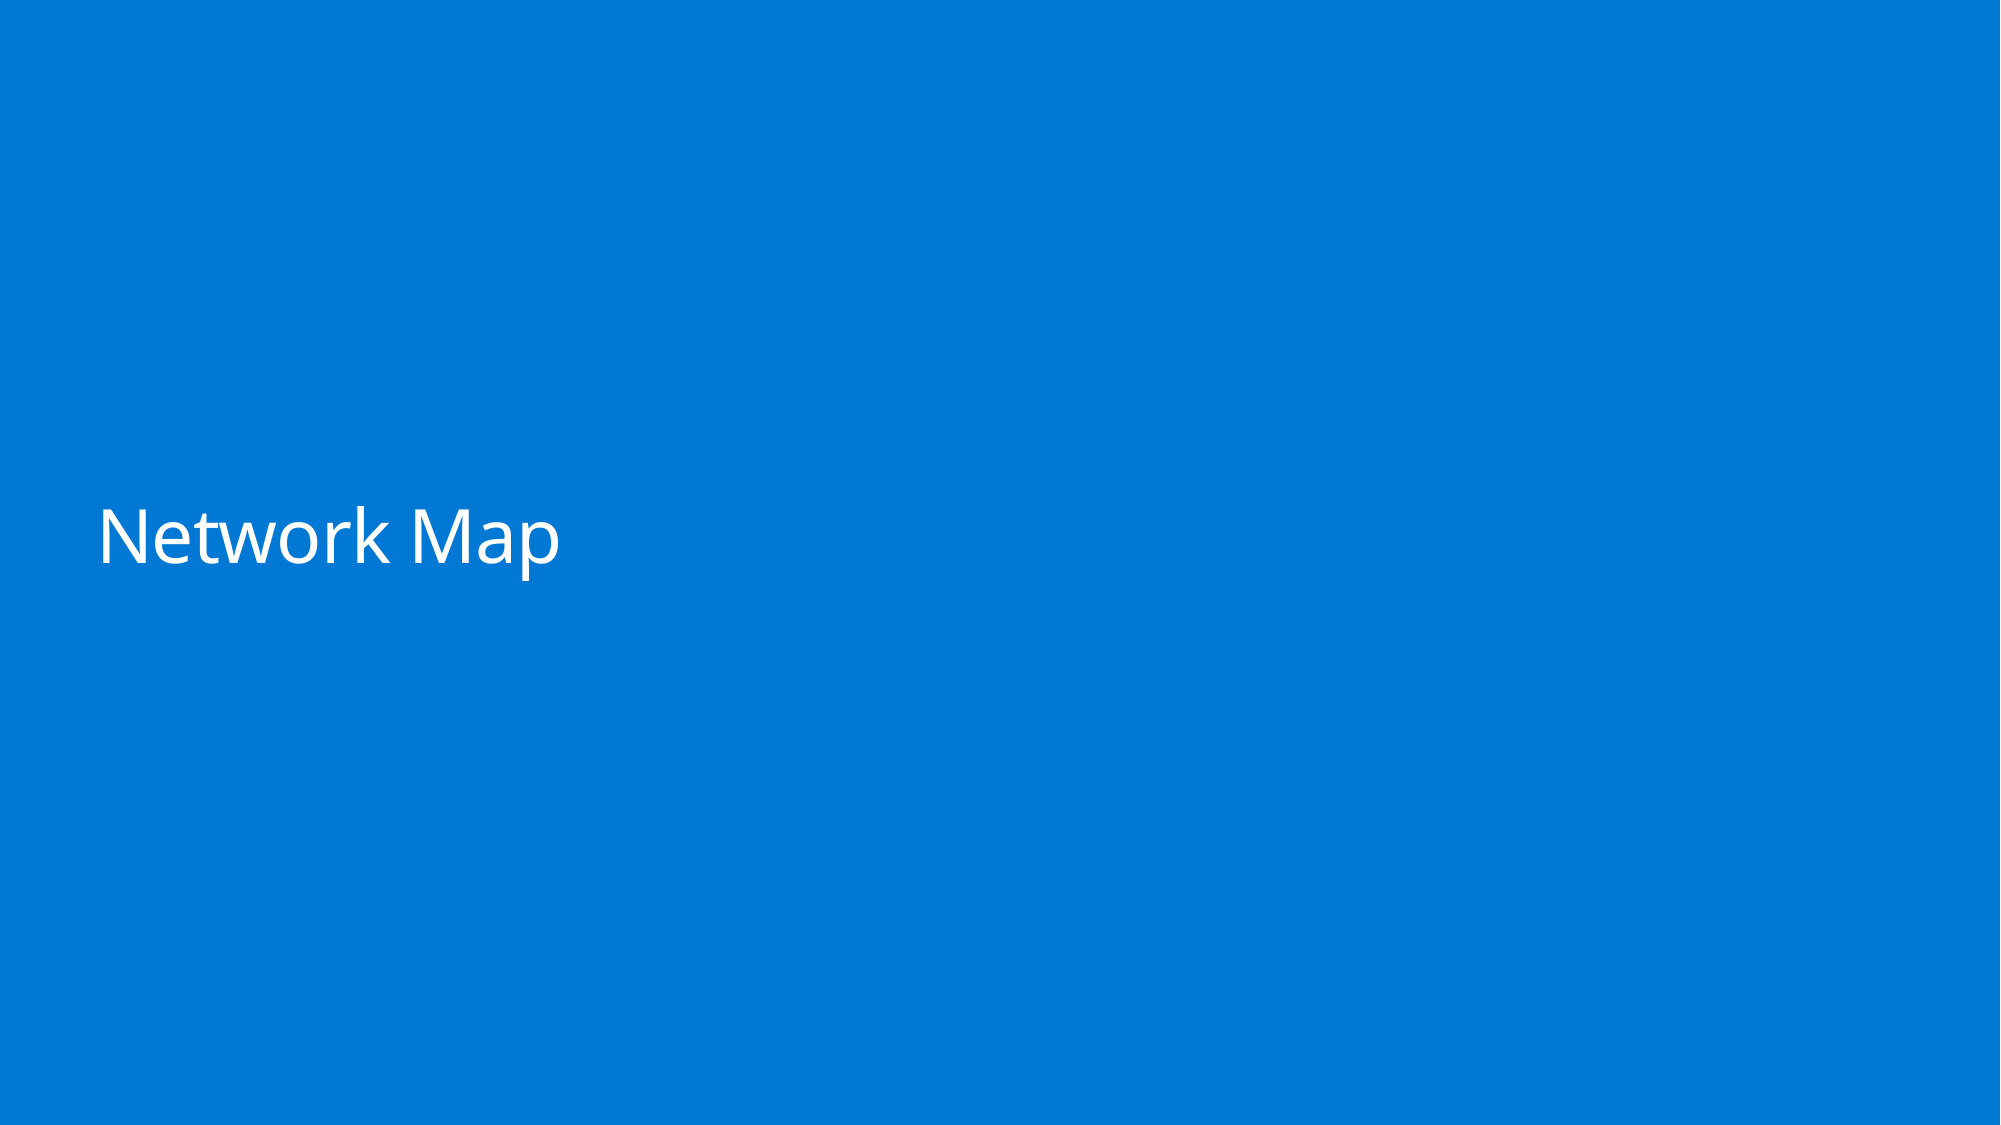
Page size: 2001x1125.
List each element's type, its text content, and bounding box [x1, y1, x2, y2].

title Network Map [96, 498, 1596, 580]
